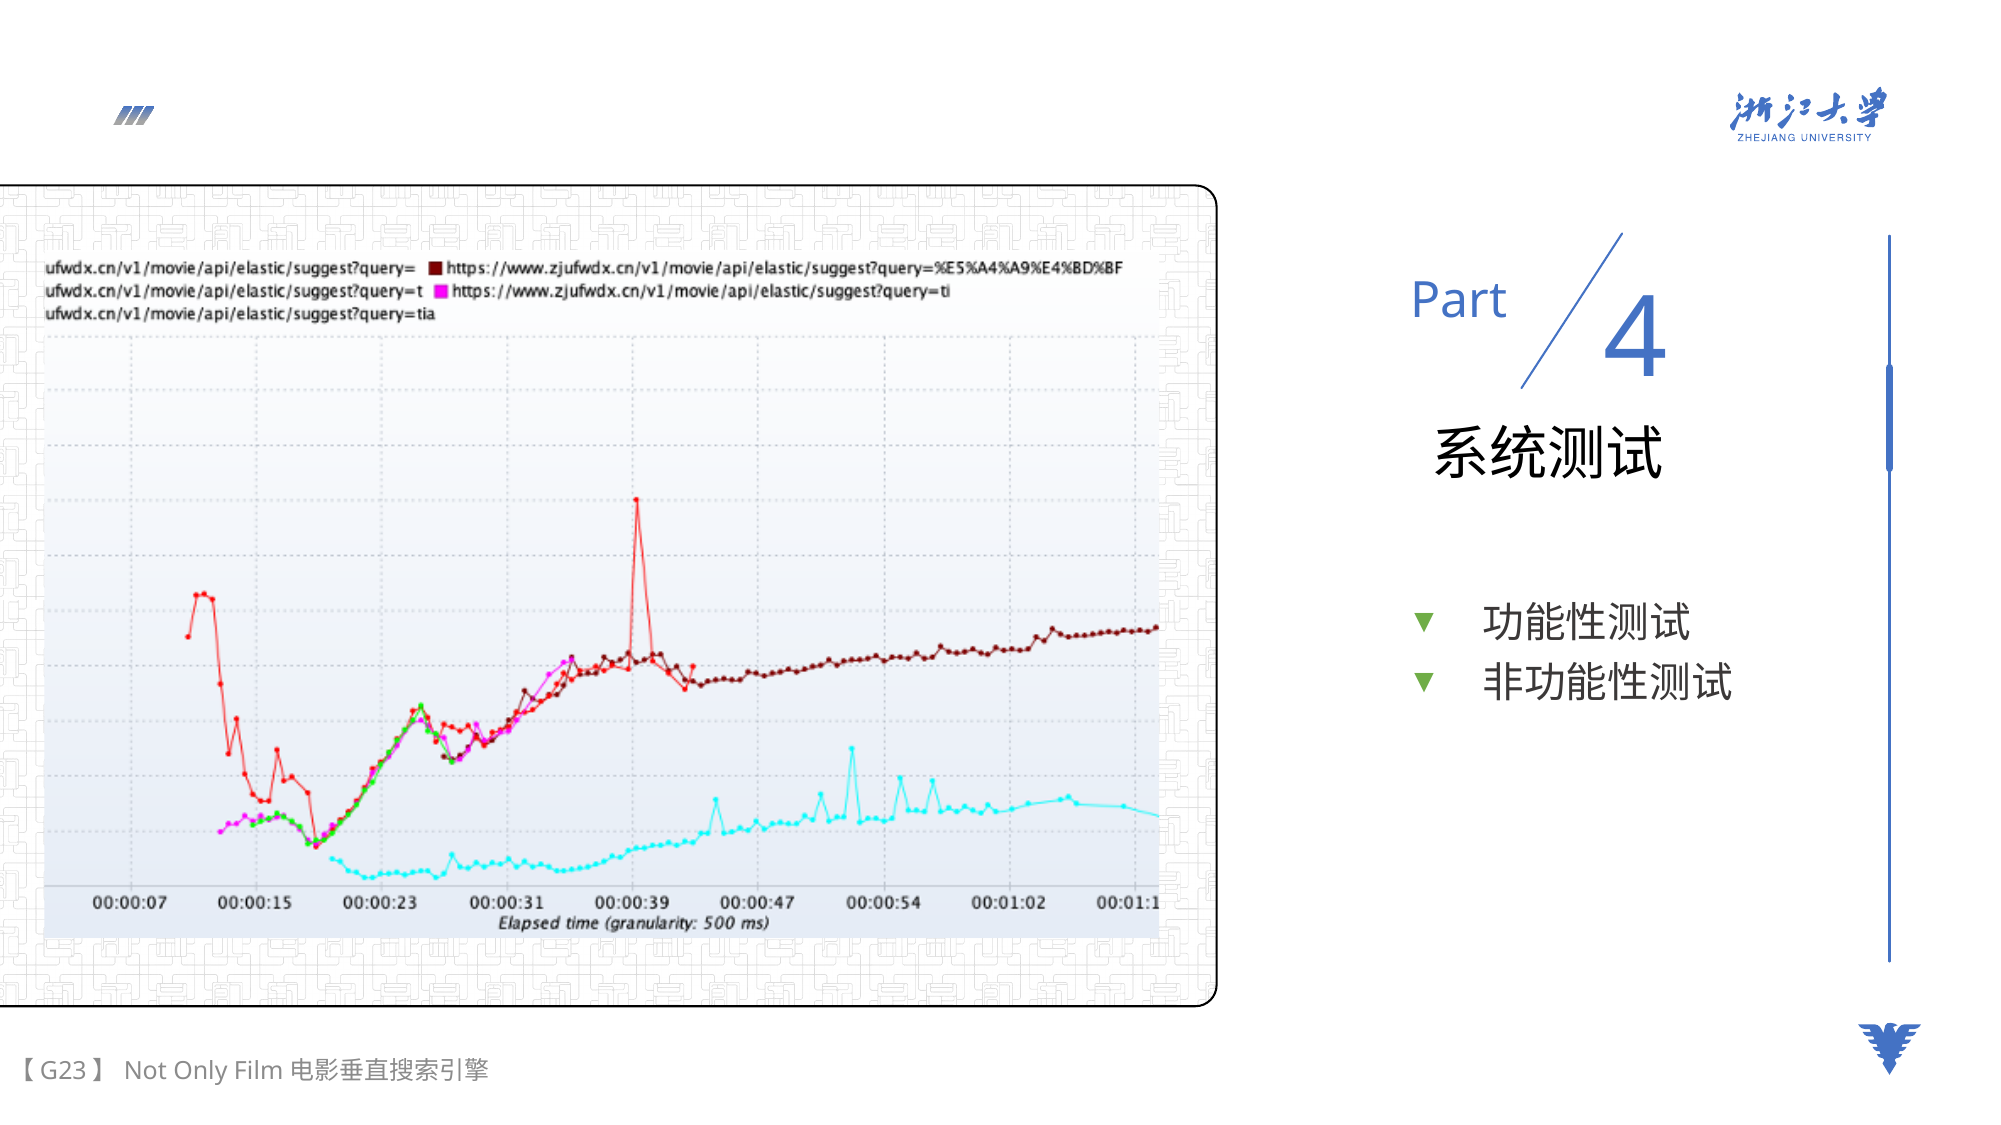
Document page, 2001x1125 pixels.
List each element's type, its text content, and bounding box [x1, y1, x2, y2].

picture [44, 250, 1160, 938]
list 功能性测试 非功能性测试 [1395, 586, 1881, 903]
list 系统测试 [1276, 400, 1819, 496]
footer 【G23】Not Only Film电影垂直搜索引擎 [0, 1039, 587, 1100]
list 4 [1510, 272, 1762, 458]
